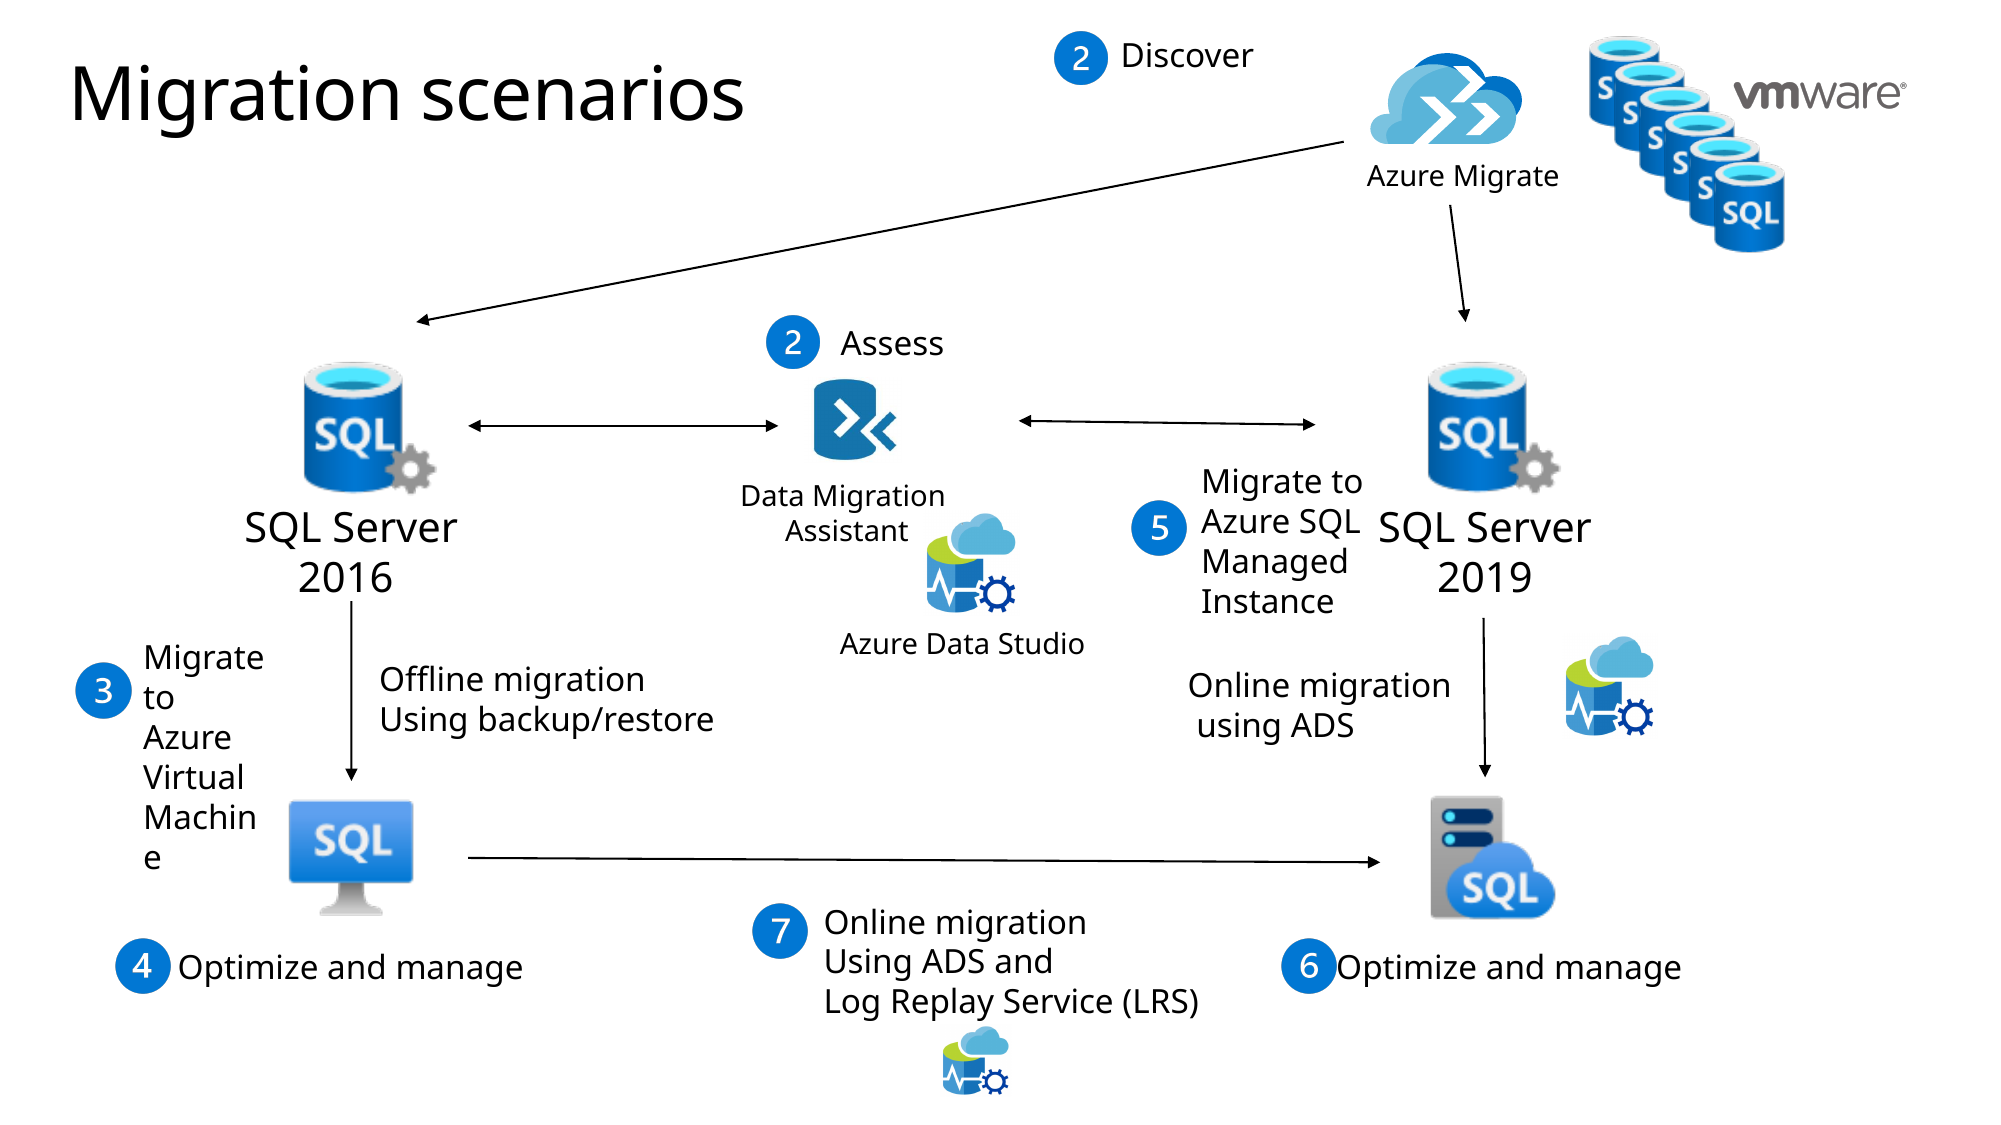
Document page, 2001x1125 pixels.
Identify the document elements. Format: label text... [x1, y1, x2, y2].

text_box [1351, 52, 1649, 201]
text_box Discover [1120, 34, 1255, 75]
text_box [794, 510, 1132, 654]
text_box Optimize and manage [178, 945, 525, 986]
picture [108, 931, 178, 1001]
text_box Assess [840, 323, 968, 363]
picture [1047, 24, 1115, 92]
text_box Online migration Using ADS and Log Replay Service (LRS) [823, 900, 1200, 1021]
text_box SQL Server 2016 [216, 501, 487, 602]
text_box Data Migration Assistant [598, 470, 1095, 555]
picture [68, 655, 139, 726]
picture [759, 323, 902, 464]
picture [1424, 358, 1563, 497]
picture [1123, 493, 1194, 563]
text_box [1018, 420, 1316, 425]
picture [1428, 793, 1559, 923]
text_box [1449, 204, 1466, 323]
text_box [467, 857, 1381, 863]
text_box Online migration using ADS [1187, 663, 1452, 744]
picture [1562, 633, 1659, 739]
text_box Offline migration Using backup/restore [379, 657, 716, 738]
text_box Migrate to Azure SQL Managed Instance [1201, 460, 1404, 621]
picture [940, 1024, 1012, 1097]
title Migration scenarios [68, 45, 914, 137]
picture [1576, 34, 1907, 256]
picture [1274, 931, 1344, 1001]
picture [286, 793, 417, 923]
text_box Optimize and manage [1344, 945, 1683, 986]
picture [744, 896, 815, 967]
text_box SQL Server 2019 [1404, 501, 1620, 602]
text_box Migrate to Azure Virtual Machine [143, 636, 270, 877]
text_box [415, 141, 1344, 323]
picture [300, 359, 439, 498]
